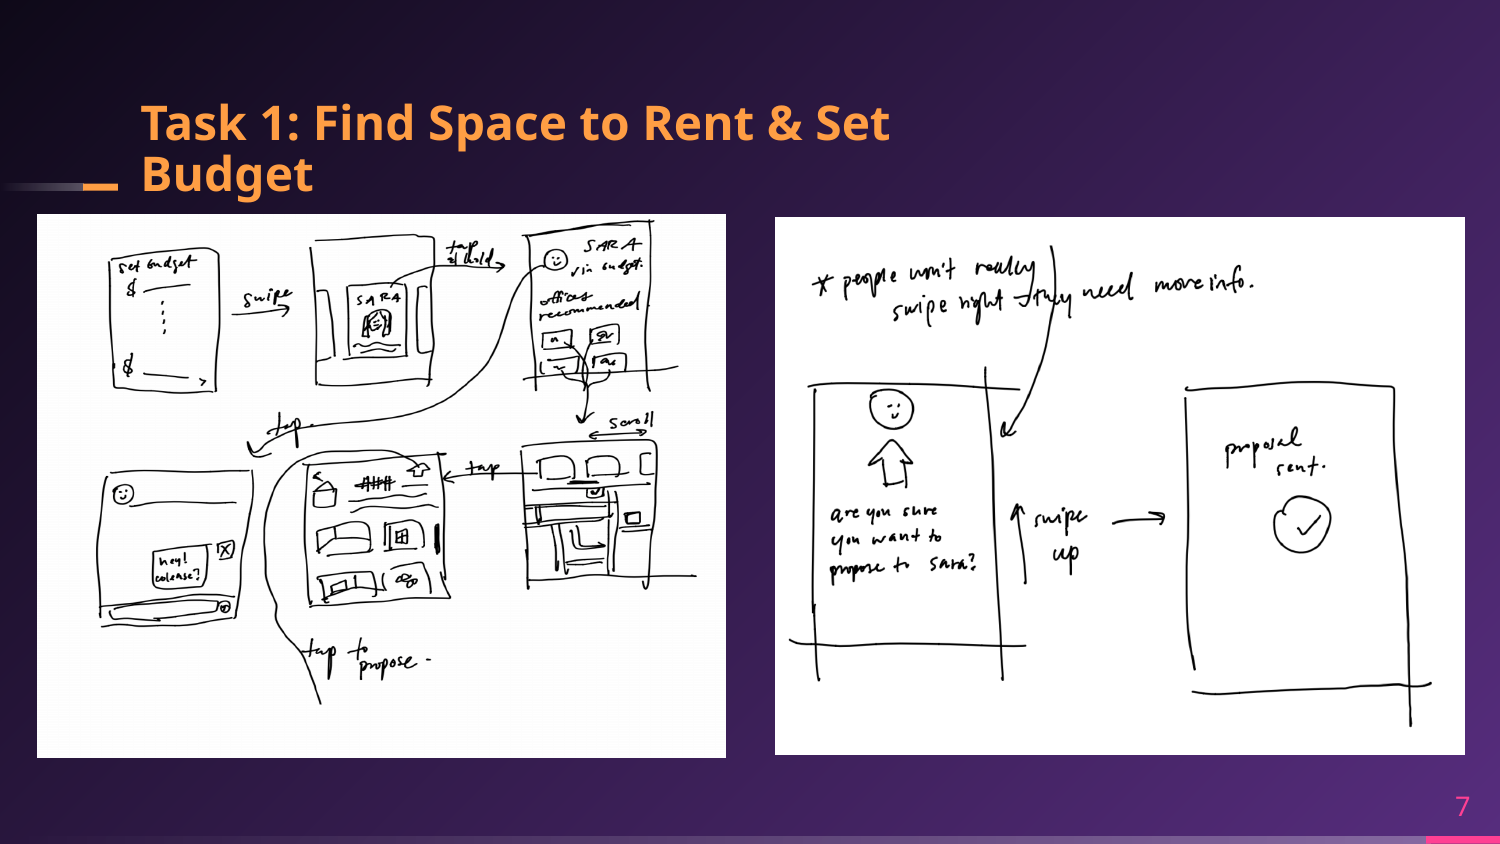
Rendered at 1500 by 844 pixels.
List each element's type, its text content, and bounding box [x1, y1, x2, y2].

slide_number ‹#› [1426, 779, 1500, 837]
picture [37, 214, 727, 758]
picture [775, 217, 1465, 755]
title Task 1: Find Space to Rent & Set Budget [140, 137, 1011, 203]
